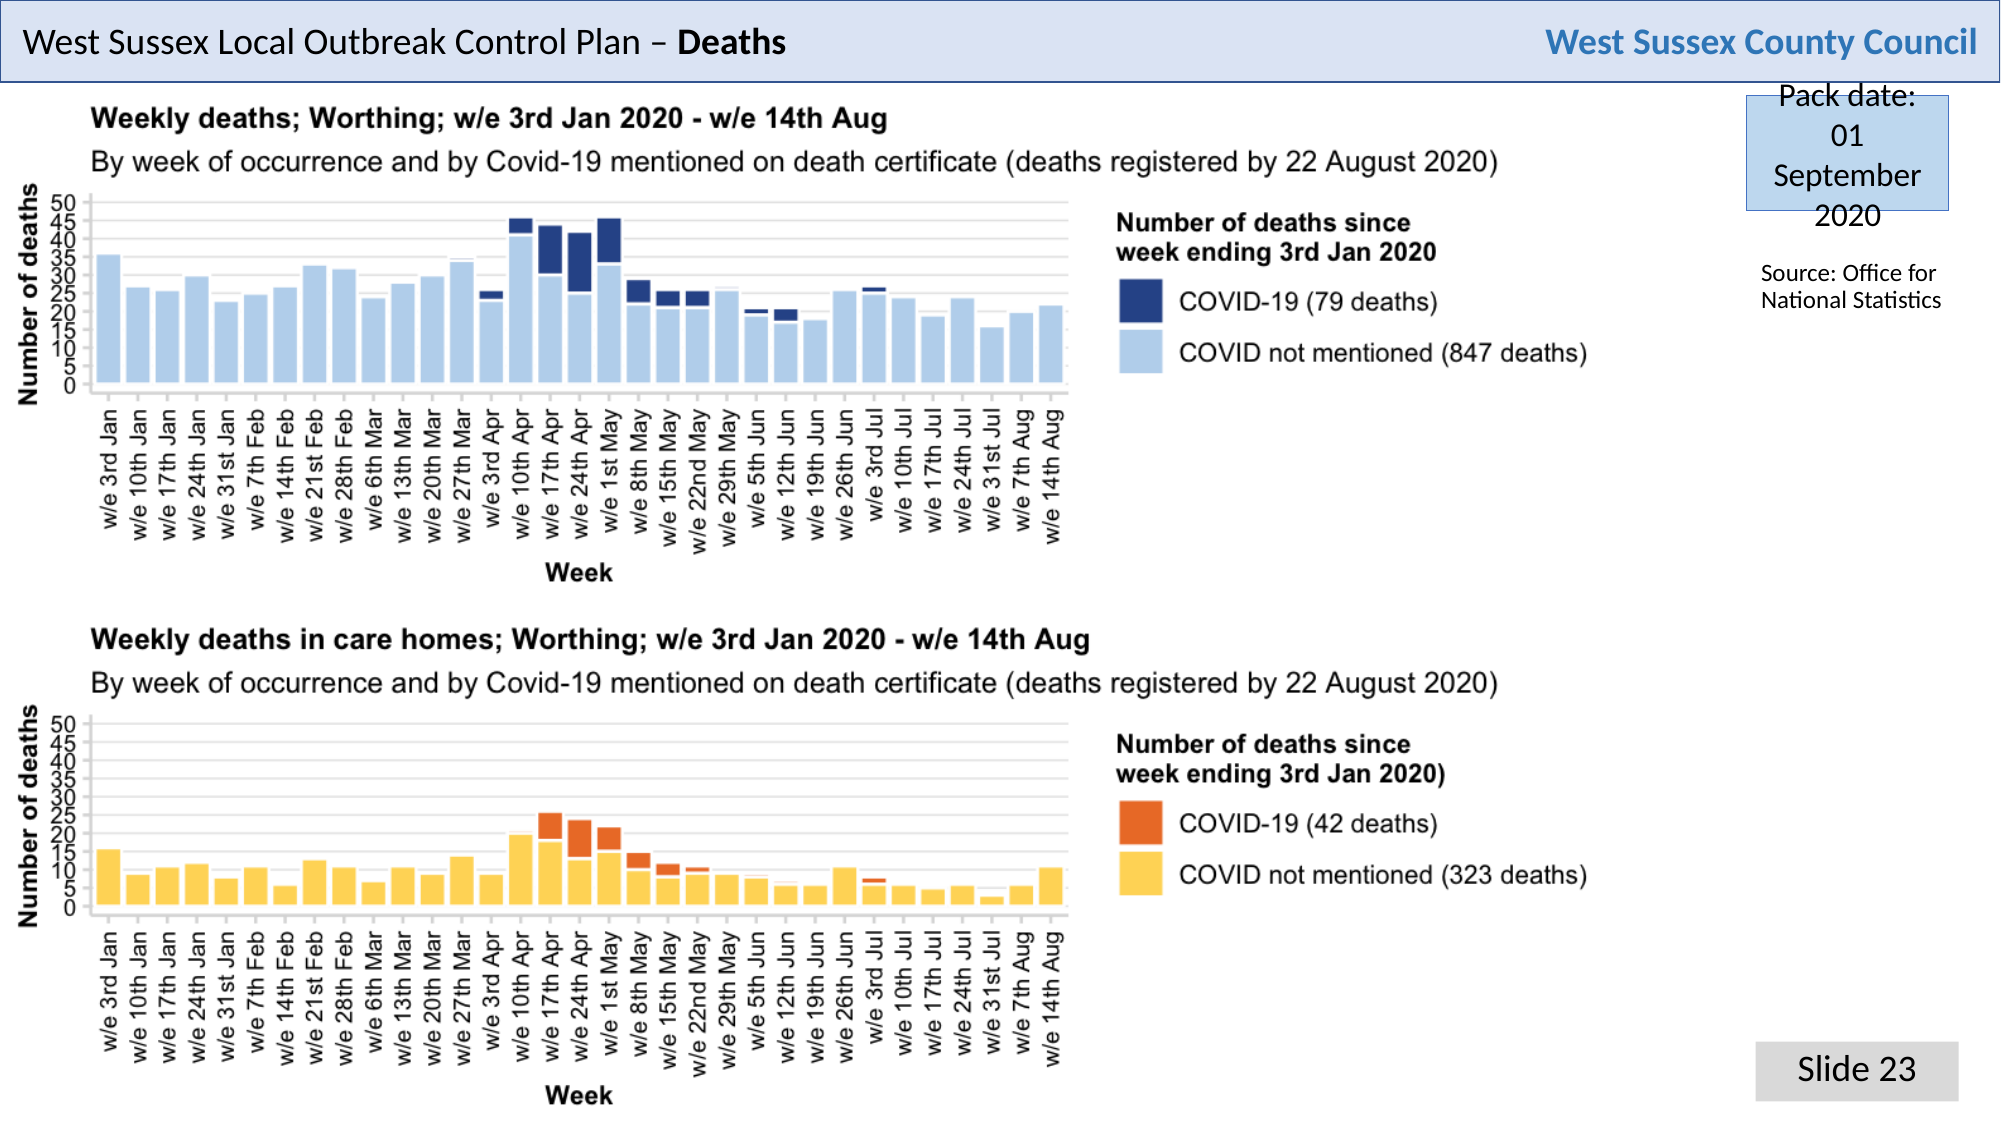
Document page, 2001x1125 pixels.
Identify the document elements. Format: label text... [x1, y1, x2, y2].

picture [3, 91, 1619, 602]
list Slide 23 [1755, 1041, 1959, 1102]
picture [3, 612, 1619, 1125]
list Source: Office for National Statistics [1746, 252, 1959, 290]
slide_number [1746, 95, 1949, 211]
